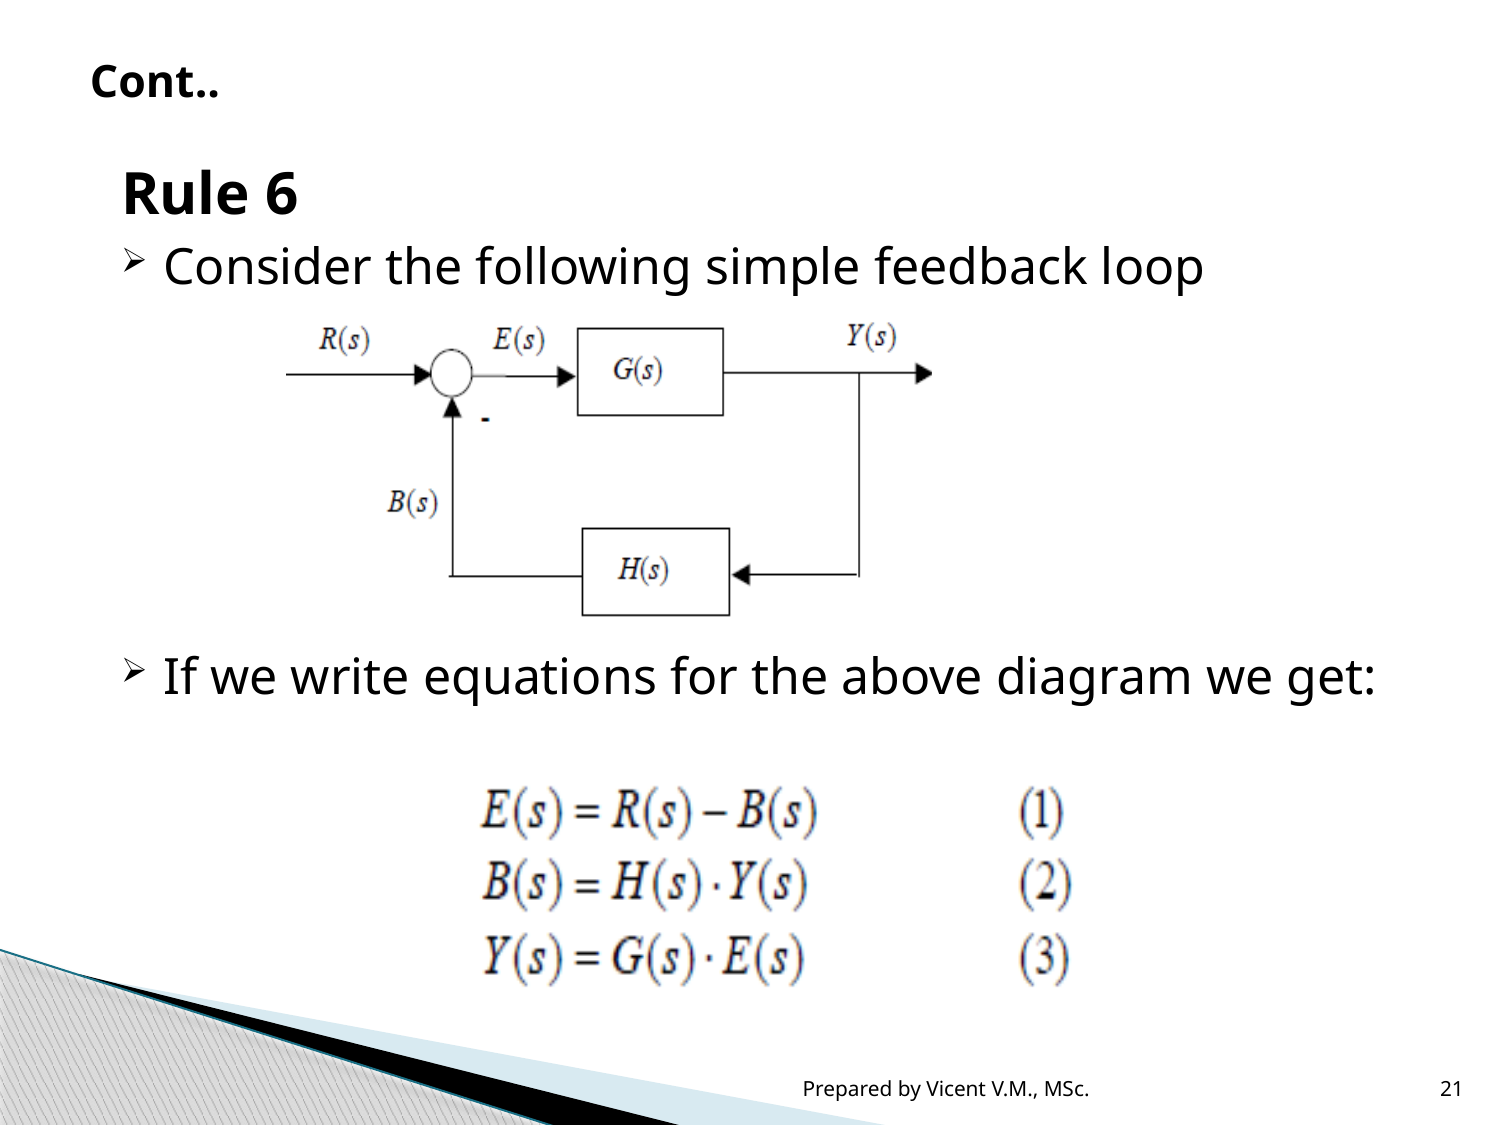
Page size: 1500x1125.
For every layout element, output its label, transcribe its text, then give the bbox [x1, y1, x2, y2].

picture [285, 302, 933, 646]
title Cont.. [75, 45, 1425, 114]
picture [454, 739, 1117, 1043]
slide_number 21 [1418, 1051, 1479, 1112]
footer Prepared by Vicent V.M., MSc. [718, 1055, 1105, 1112]
list Rule 6 Consider the following simple feedback loop If we write equations for the above diagram we get: [88, 149, 1439, 1059]
